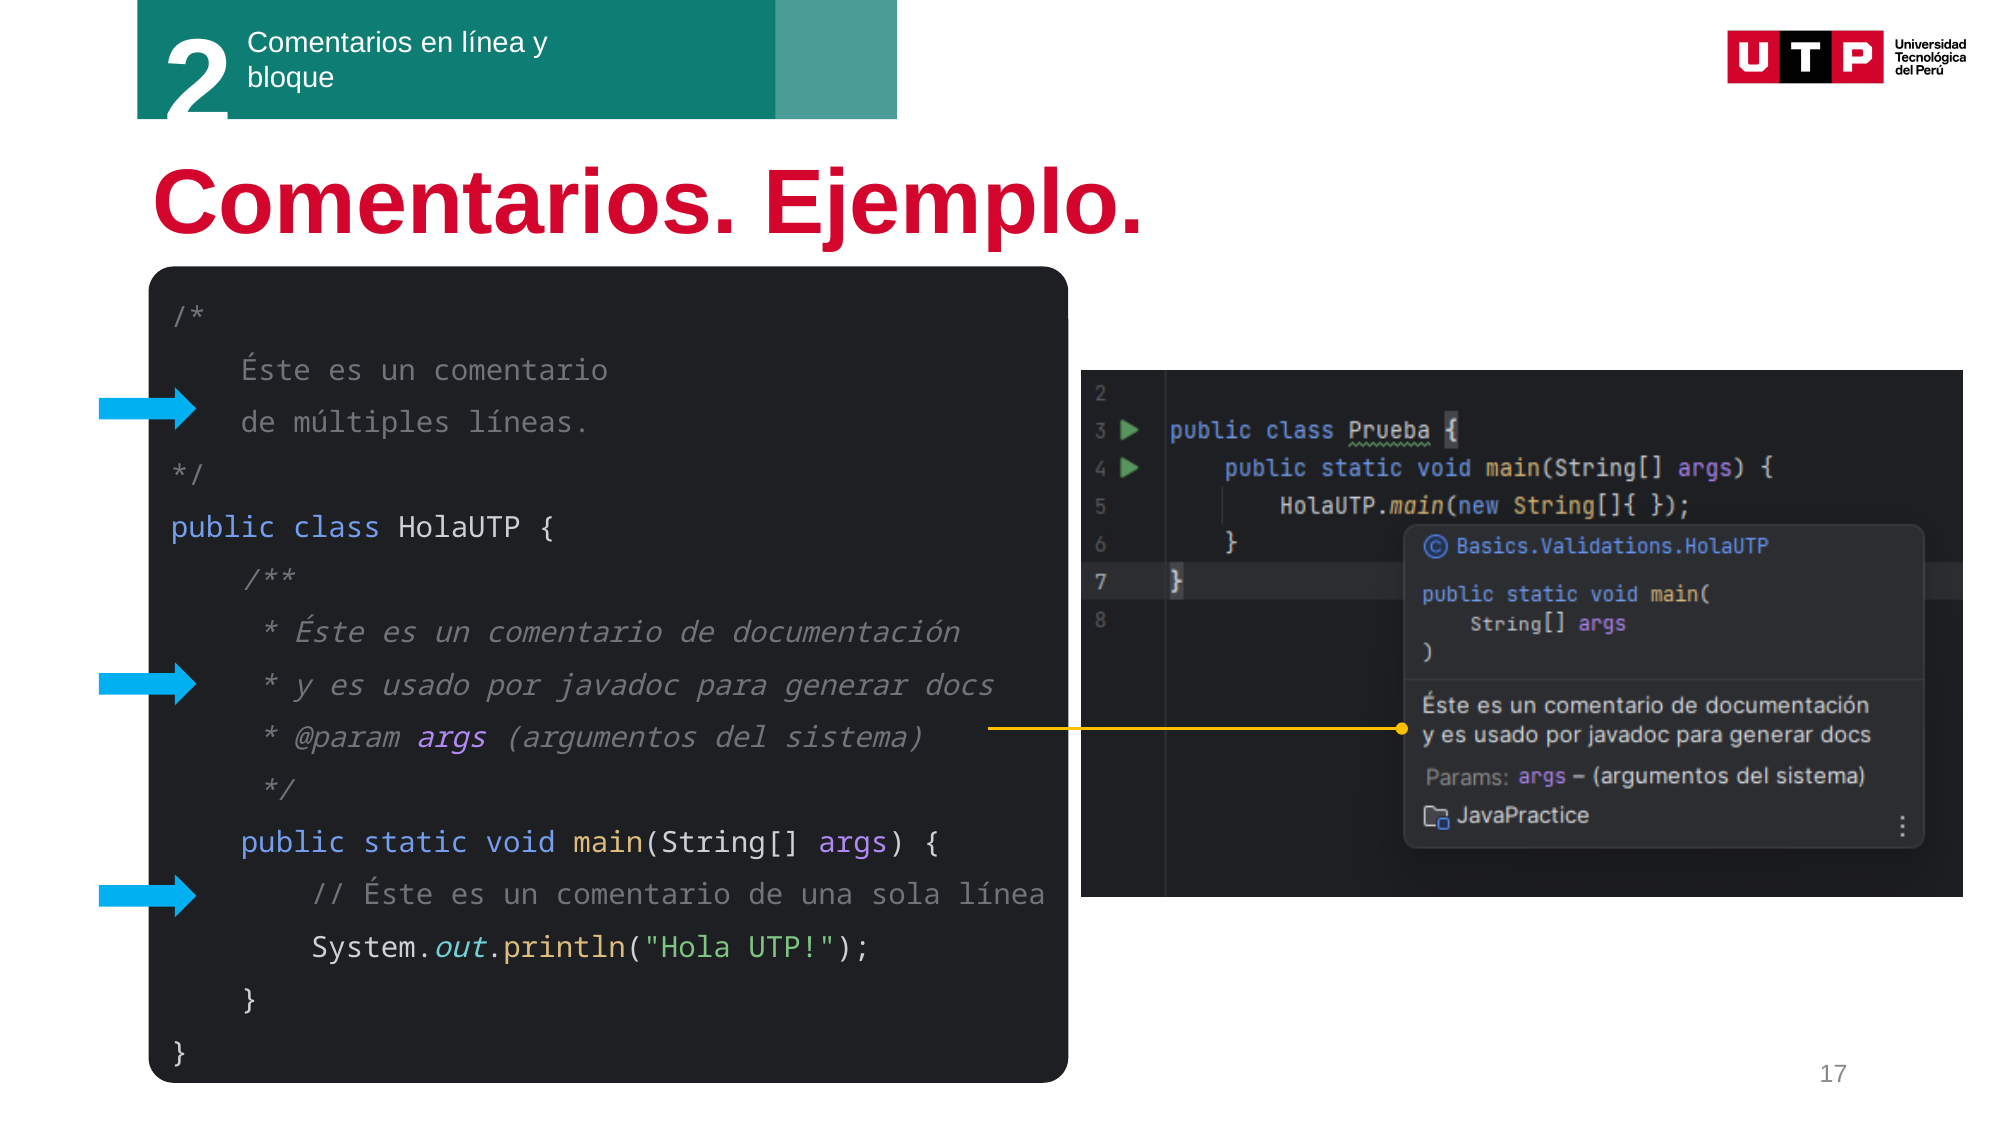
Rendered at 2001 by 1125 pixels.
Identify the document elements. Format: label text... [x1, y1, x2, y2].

text_box [96, 872, 199, 920]
text_box /* Éste es un comentario de múltiples líneas. */ public class HolaUTP { /** * Éste es un comentario de documentación * y es usado por javadoc para generar docs * @param args (argumentos del sistema) */ public static void main(String[] args) { // Éste es un comentario de una sola línea System.out.println("Hola UTP!"); } } [148, 269, 1069, 1083]
text_box [96, 660, 199, 708]
text_box [96, 385, 199, 433]
title Comentarios. Ejemplo. [137, 139, 1863, 269]
picture [1081, 370, 1963, 897]
picture [1716, 22, 1973, 89]
slide_number 17 [1412, 1042, 1863, 1103]
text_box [137, 0, 898, 161]
